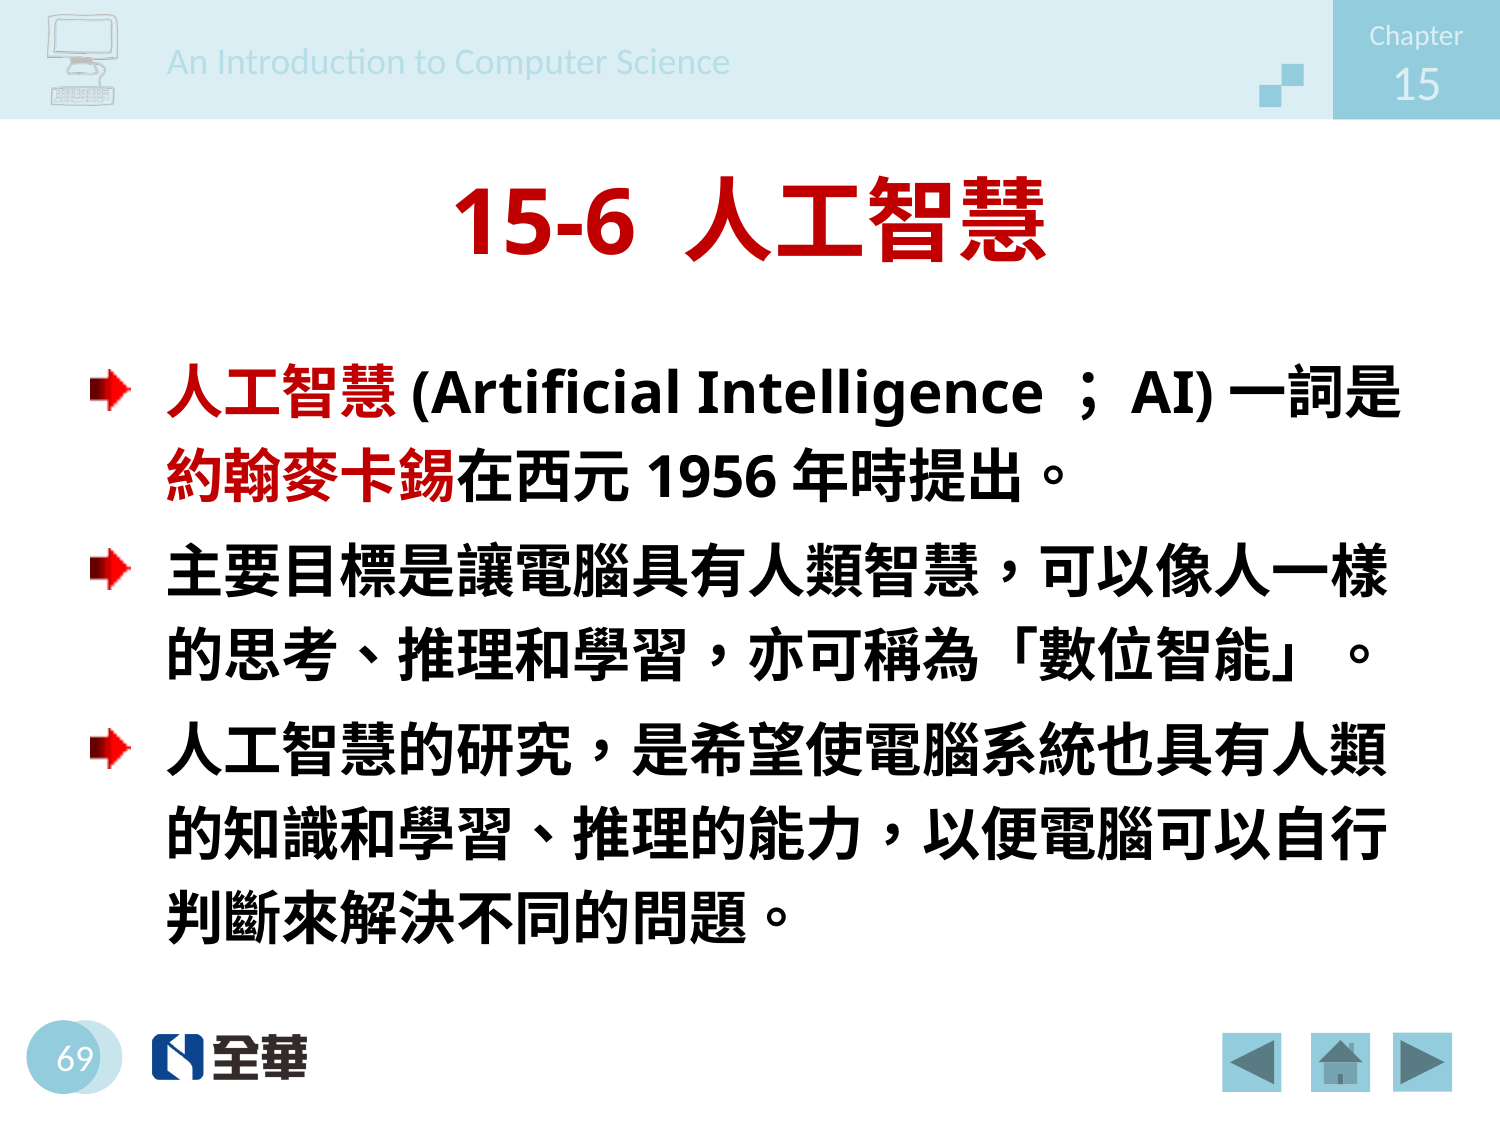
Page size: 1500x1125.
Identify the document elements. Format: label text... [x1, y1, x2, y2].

picture [90, 548, 131, 590]
picture [152, 1034, 307, 1080]
picture [90, 369, 131, 411]
list 人工智慧(Artificial Intelligence；AI)一詞是約翰麥卡錫在西元1956年時提出。 主要目標是讓電腦具有人類智慧，可以像人一樣的思考、推理和學習，亦可稱為「數位智能」。 人工智慧的研究，是希望使電腦系統也具有人類的知識和學習、推理的能力，以便電腦可以自行判斷來解決不同的問題。 [75, 333, 1425, 1005]
title 15-6 人工智慧 [75, 138, 1425, 297]
picture [90, 728, 131, 769]
picture [47, 14, 118, 106]
